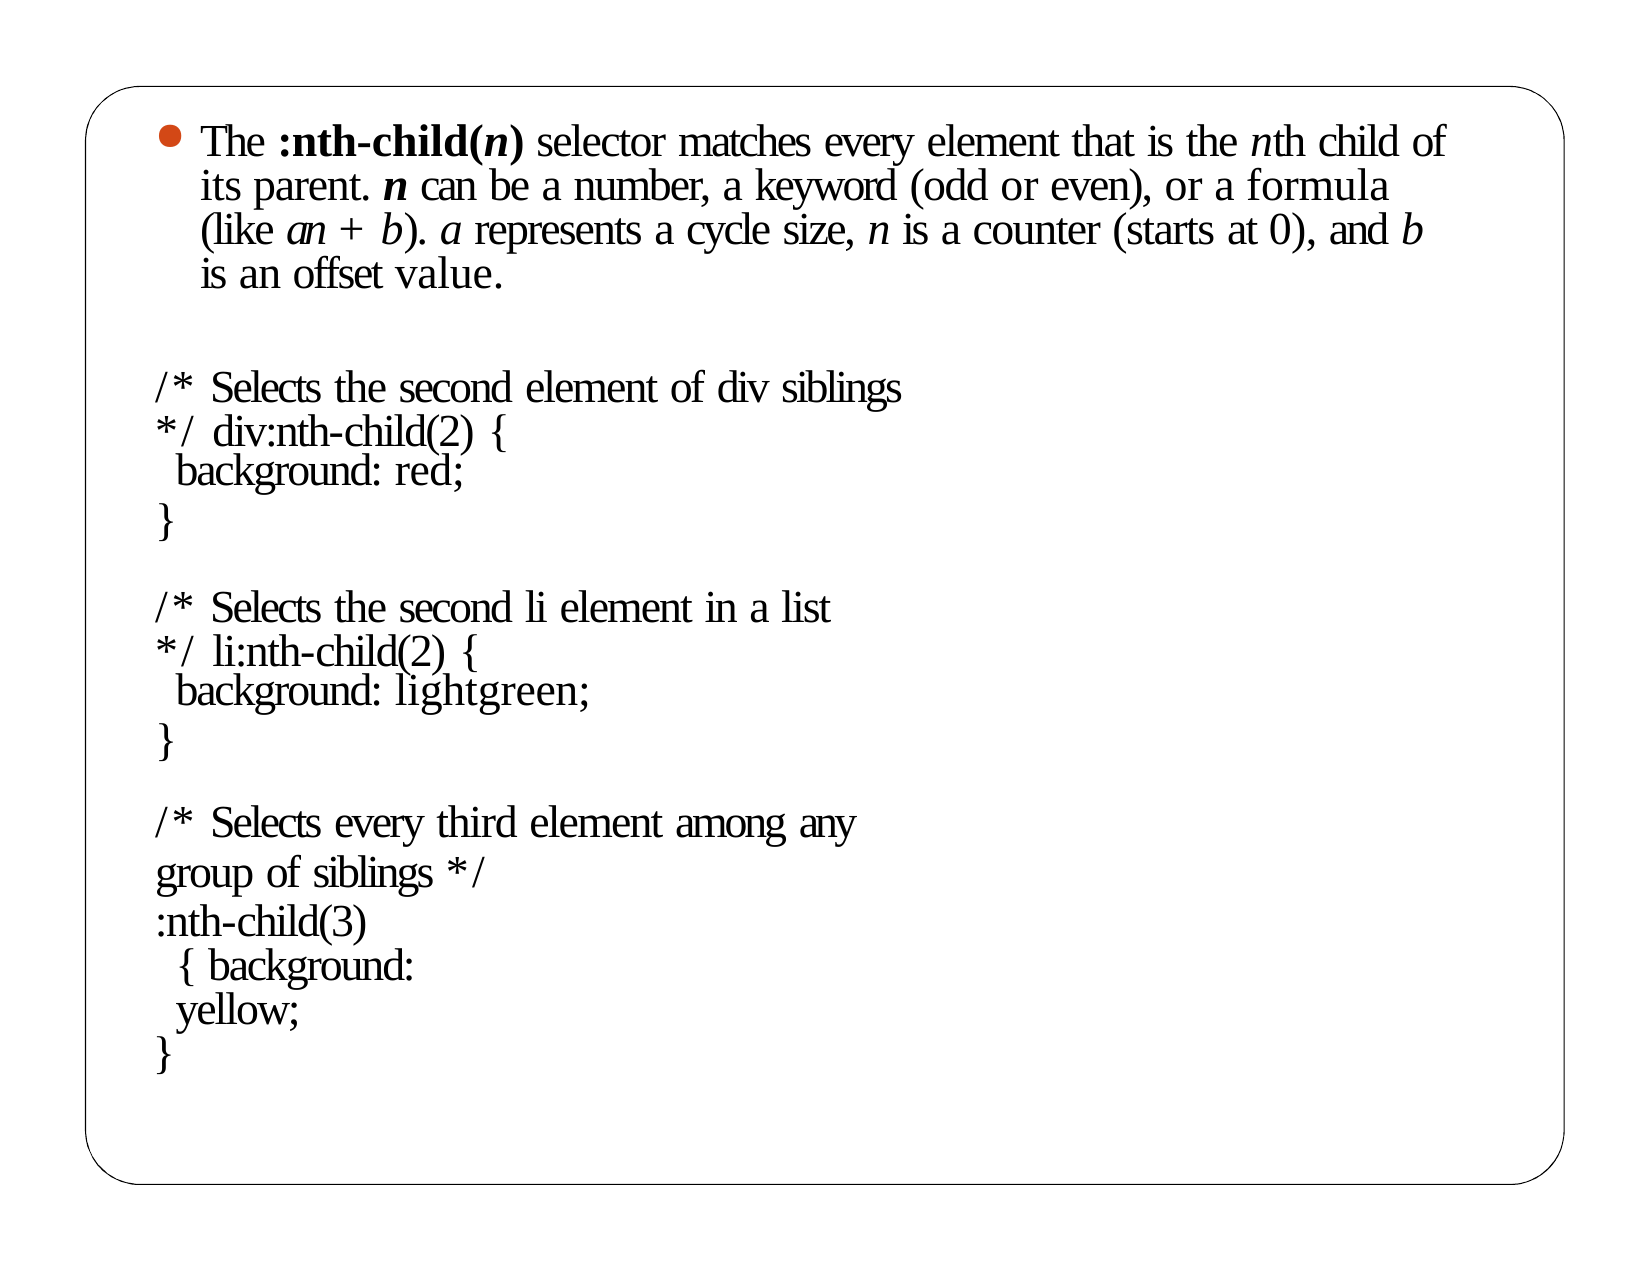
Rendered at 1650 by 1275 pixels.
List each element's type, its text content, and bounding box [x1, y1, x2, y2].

slide_number 58 [113, 1113, 160, 1275]
text_box The :nth-child(n) selector matches every element that is the nth child of its parent. n can be a number, a keyword (odd or even), or a formula (like an + b). a represents a cycle size, n is a counter (starts at 0), and b is an offset value. /* Selects the second element of div siblings */ div:nth-child(2) { background: red; } /* Selects the second li element in a list */ li:nth-child(2) { background: lightgreen; } /* Selects every third element among any group of siblings */ :nth-child(3) { background: yellow; } [152, 108, 1477, 1078]
